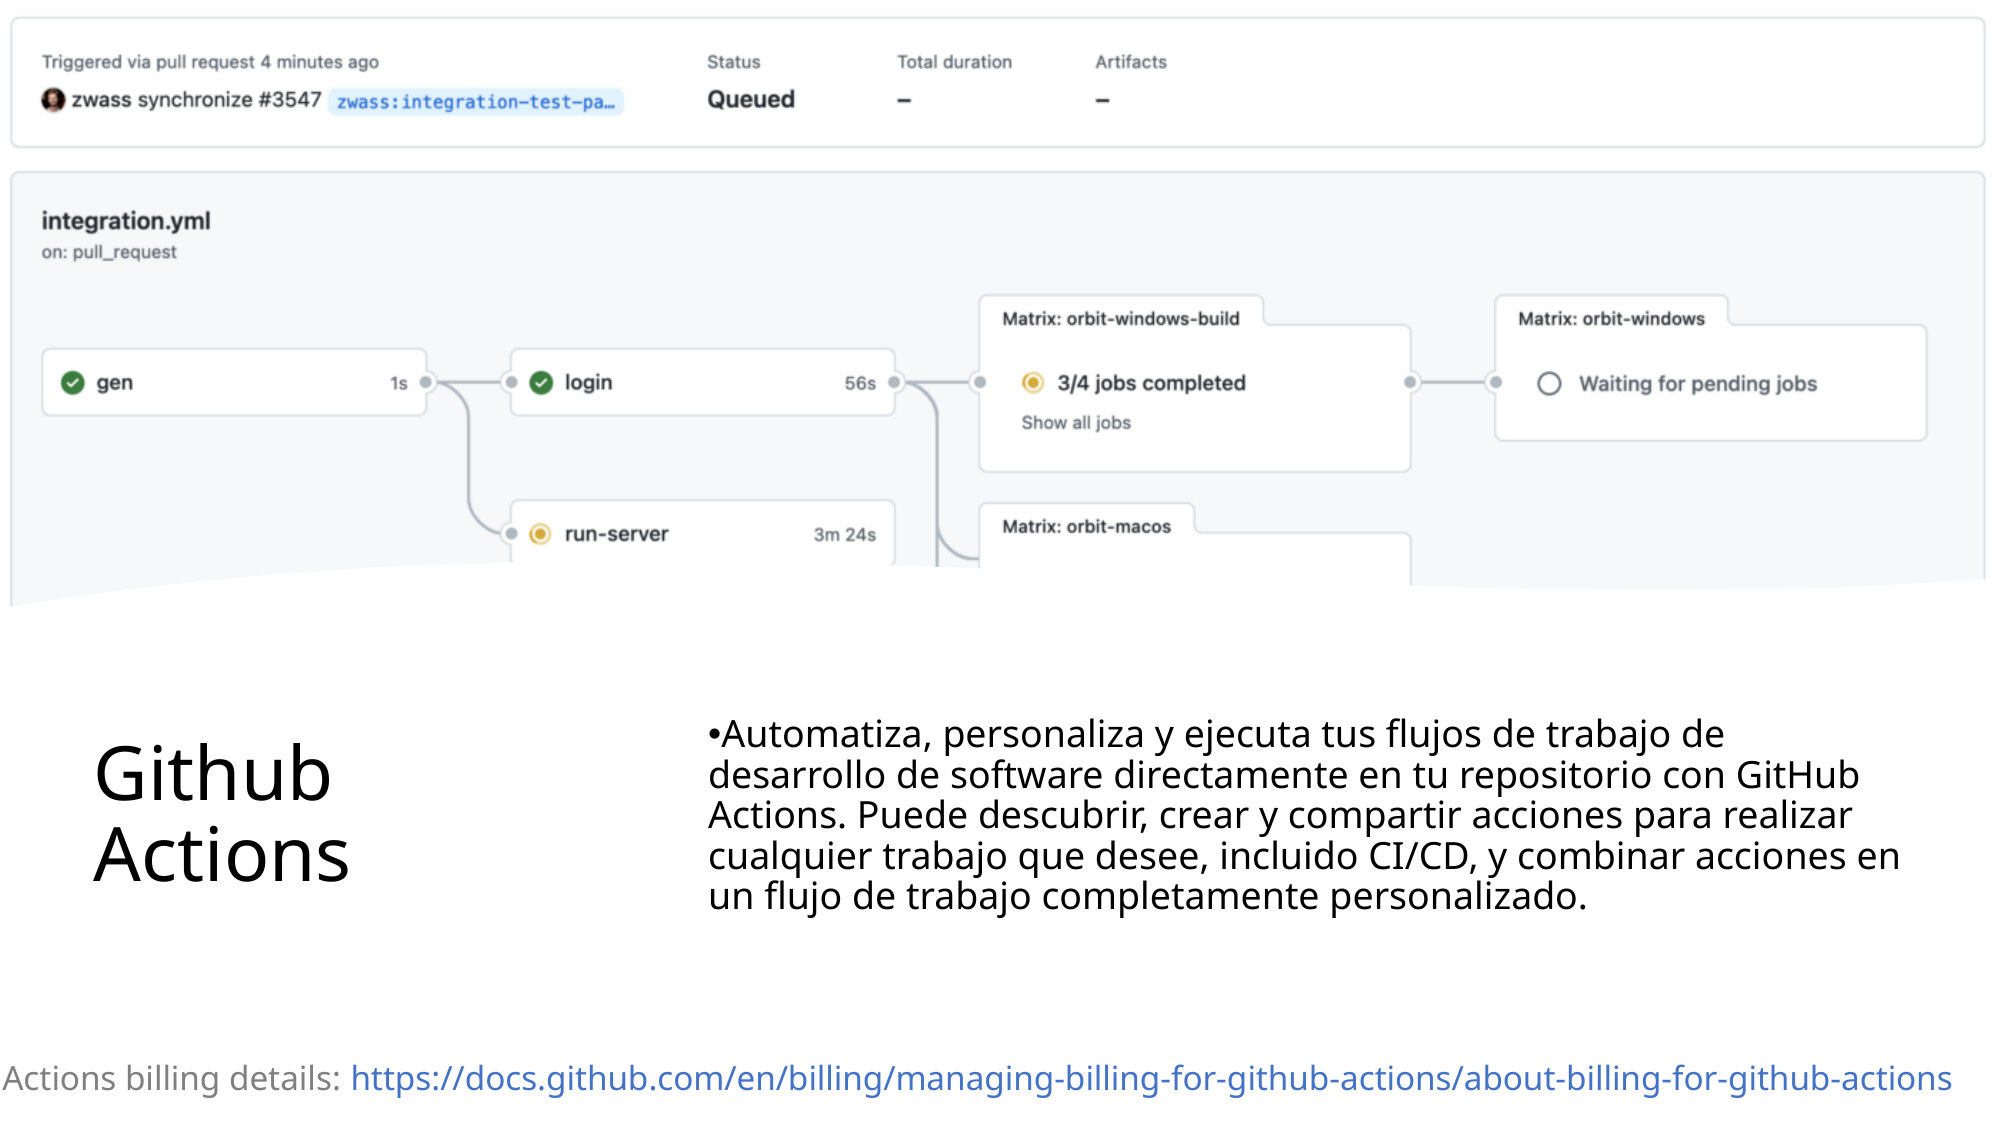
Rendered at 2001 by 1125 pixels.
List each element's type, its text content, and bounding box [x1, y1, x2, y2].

text_box Automatiza, personaliza y ejecuta tus flujos de trabajo de desarrollo de software directamente en tu repositorio con GitHub Actions. Puede descubrir, crear y compartir acciones para realizar cualquier trabajo que desee, incluido CI/CD, y combinar acciones en un flujo de trabajo completamente personalizado. [693, 703, 1922, 930]
text_box Github Actions [78, 615, 619, 1018]
text_box GitHub Actions billing details: https://docs.github.com/en/billing/managing-billing-for-github-actions/about-billing-for-github-actions [0, 1049, 1971, 1105]
picture [0, 0, 2000, 609]
